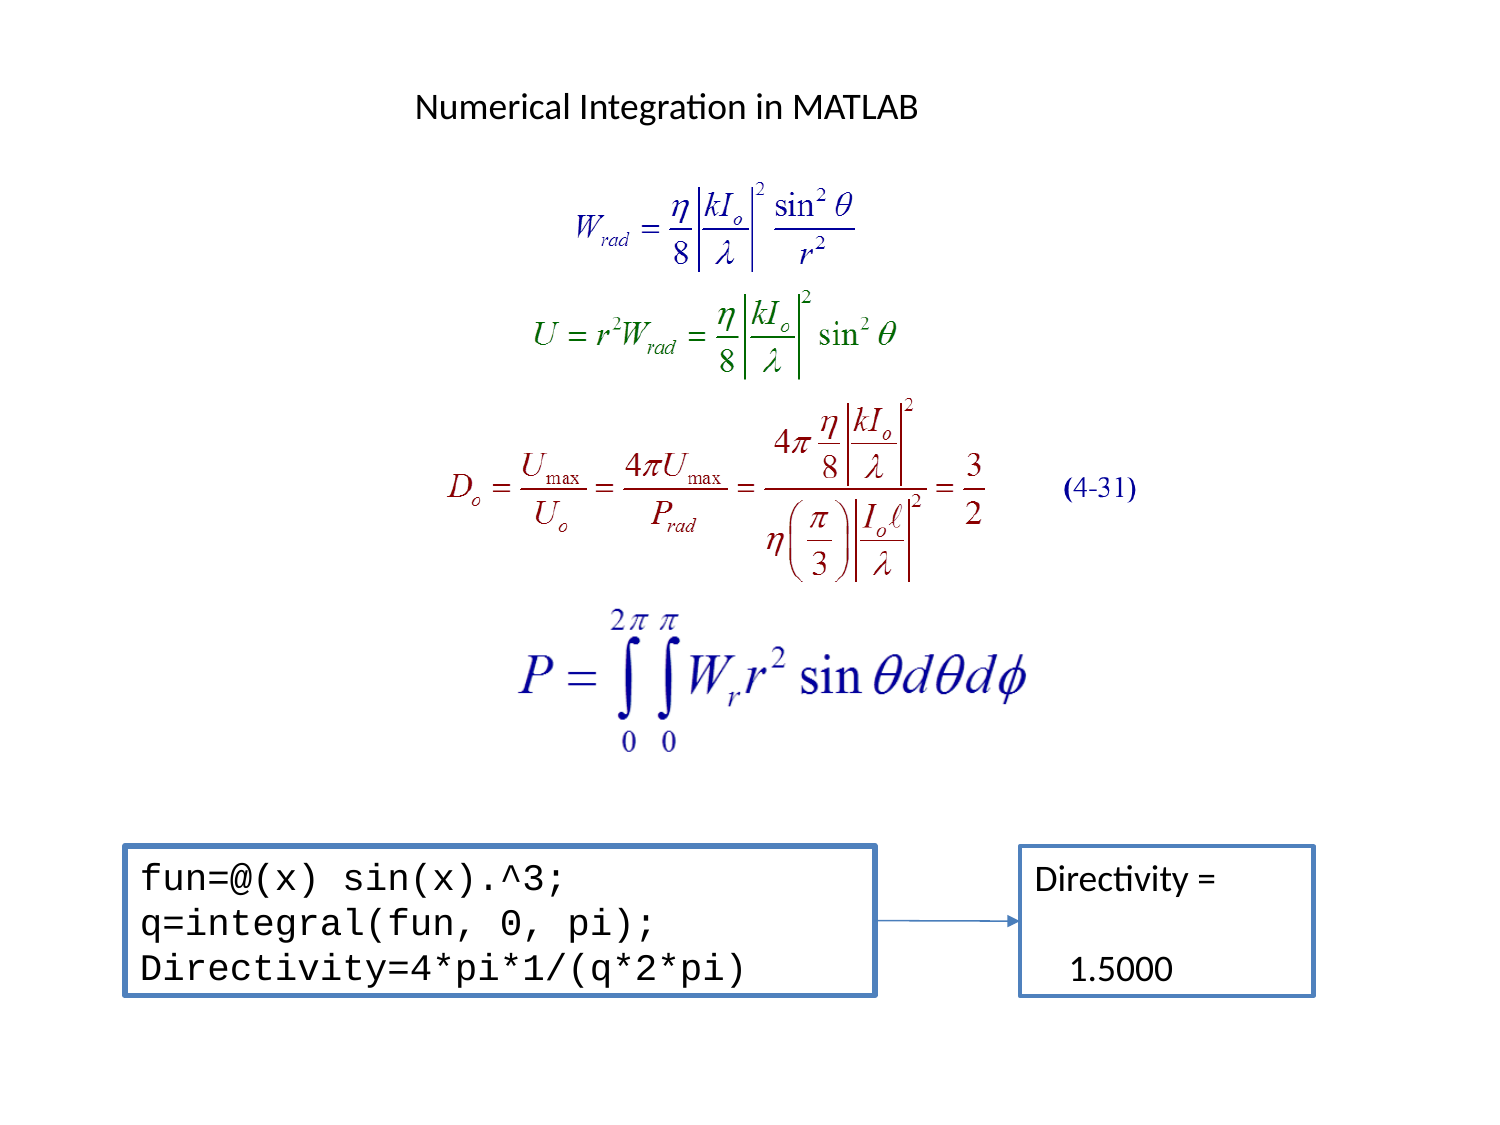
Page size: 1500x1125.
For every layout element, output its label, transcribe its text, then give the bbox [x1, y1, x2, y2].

text_box Numerical Integration in MATLAB [399, 74, 1188, 135]
picture [249, 174, 1313, 766]
text_box fun=@(x) sin(x).^3; q=integral(fun, 0, pi); Directivity=4*pi*1/(q*2*pi) [124, 845, 875, 996]
text_box Directivity = 1.5000 [1019, 846, 1314, 996]
